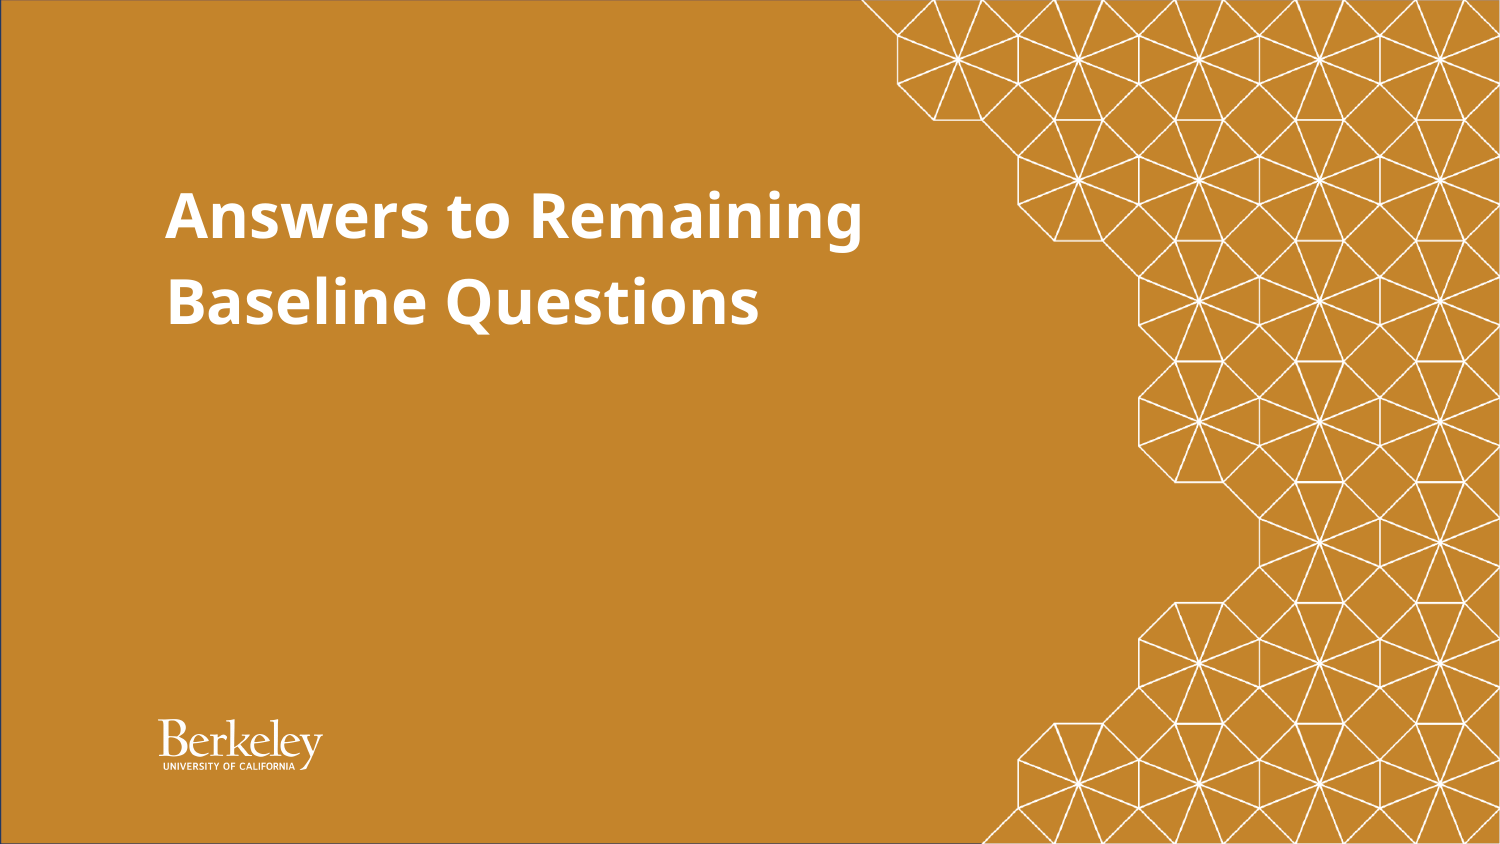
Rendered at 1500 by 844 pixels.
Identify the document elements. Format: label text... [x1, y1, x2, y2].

picture [0, 0, 1500, 844]
title Answers to Remaining Baseline Questions [150, 150, 948, 531]
